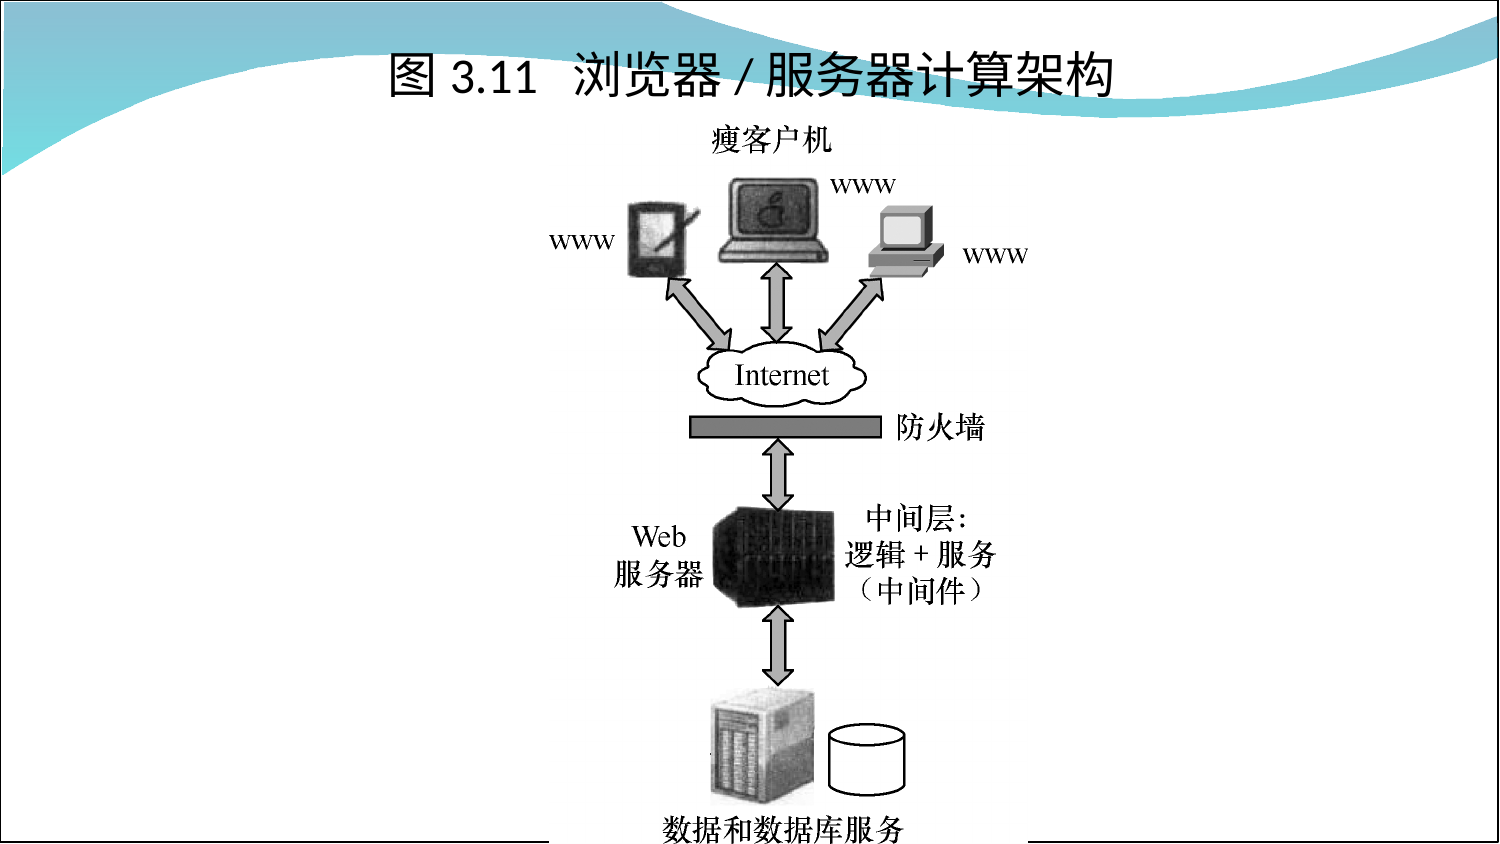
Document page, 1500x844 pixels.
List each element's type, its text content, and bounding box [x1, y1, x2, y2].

title 图3.11 浏览器/服务器计算架构 [76, 3, 1427, 144]
picture [548, 124, 1028, 844]
